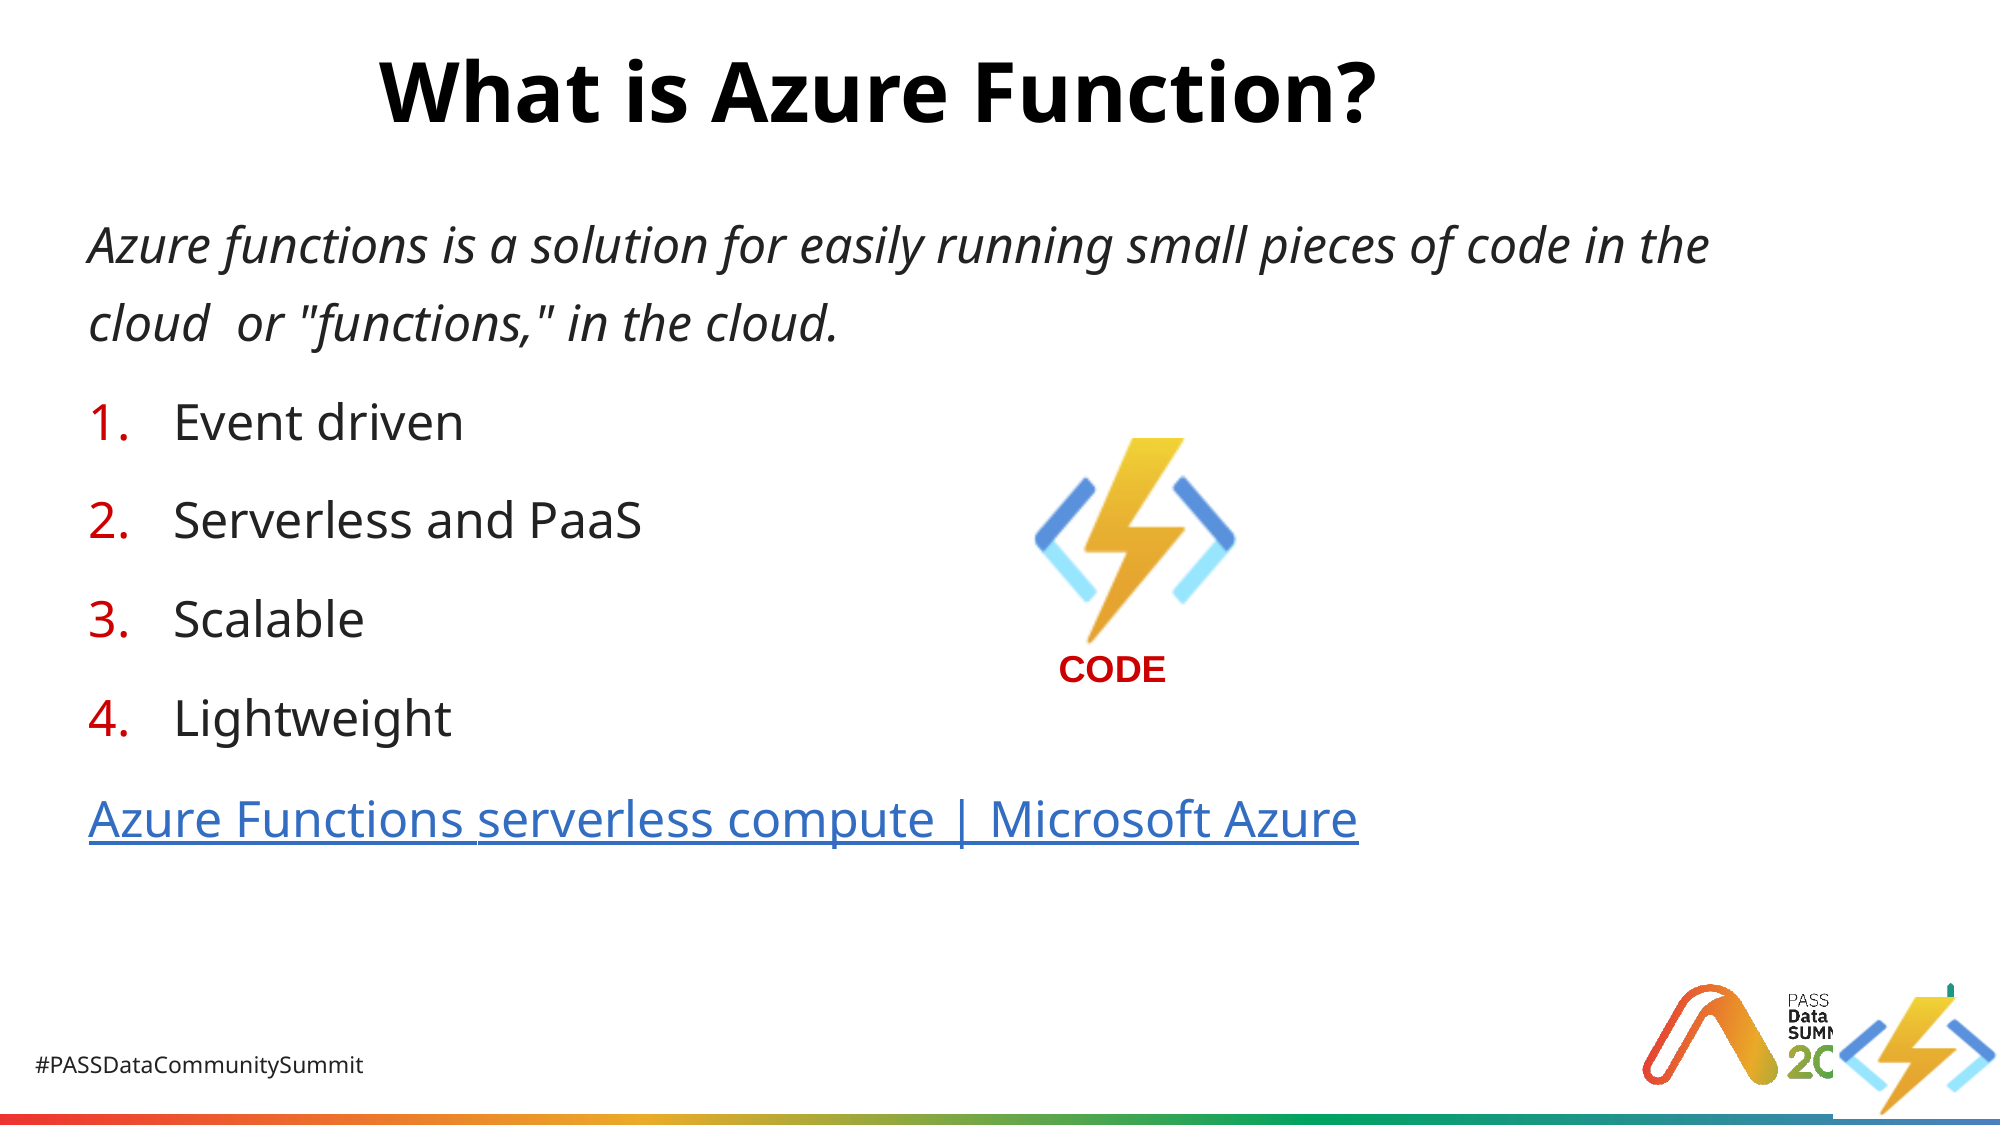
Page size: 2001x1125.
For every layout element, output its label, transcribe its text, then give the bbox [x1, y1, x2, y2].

list Azure functions is a solution for easily running small pieces of code in the cloud or "functions," in the cloud. Event driven Serverless and PaaS Scalable Lightweight Azure Functions serverless compute | Microsoft Azure [73, 187, 1799, 902]
text_box CODE [1043, 637, 1292, 698]
picture [1027, 438, 1241, 651]
picture [0, 983, 2000, 1125]
title What is Azure Function? [106, 42, 1652, 261]
